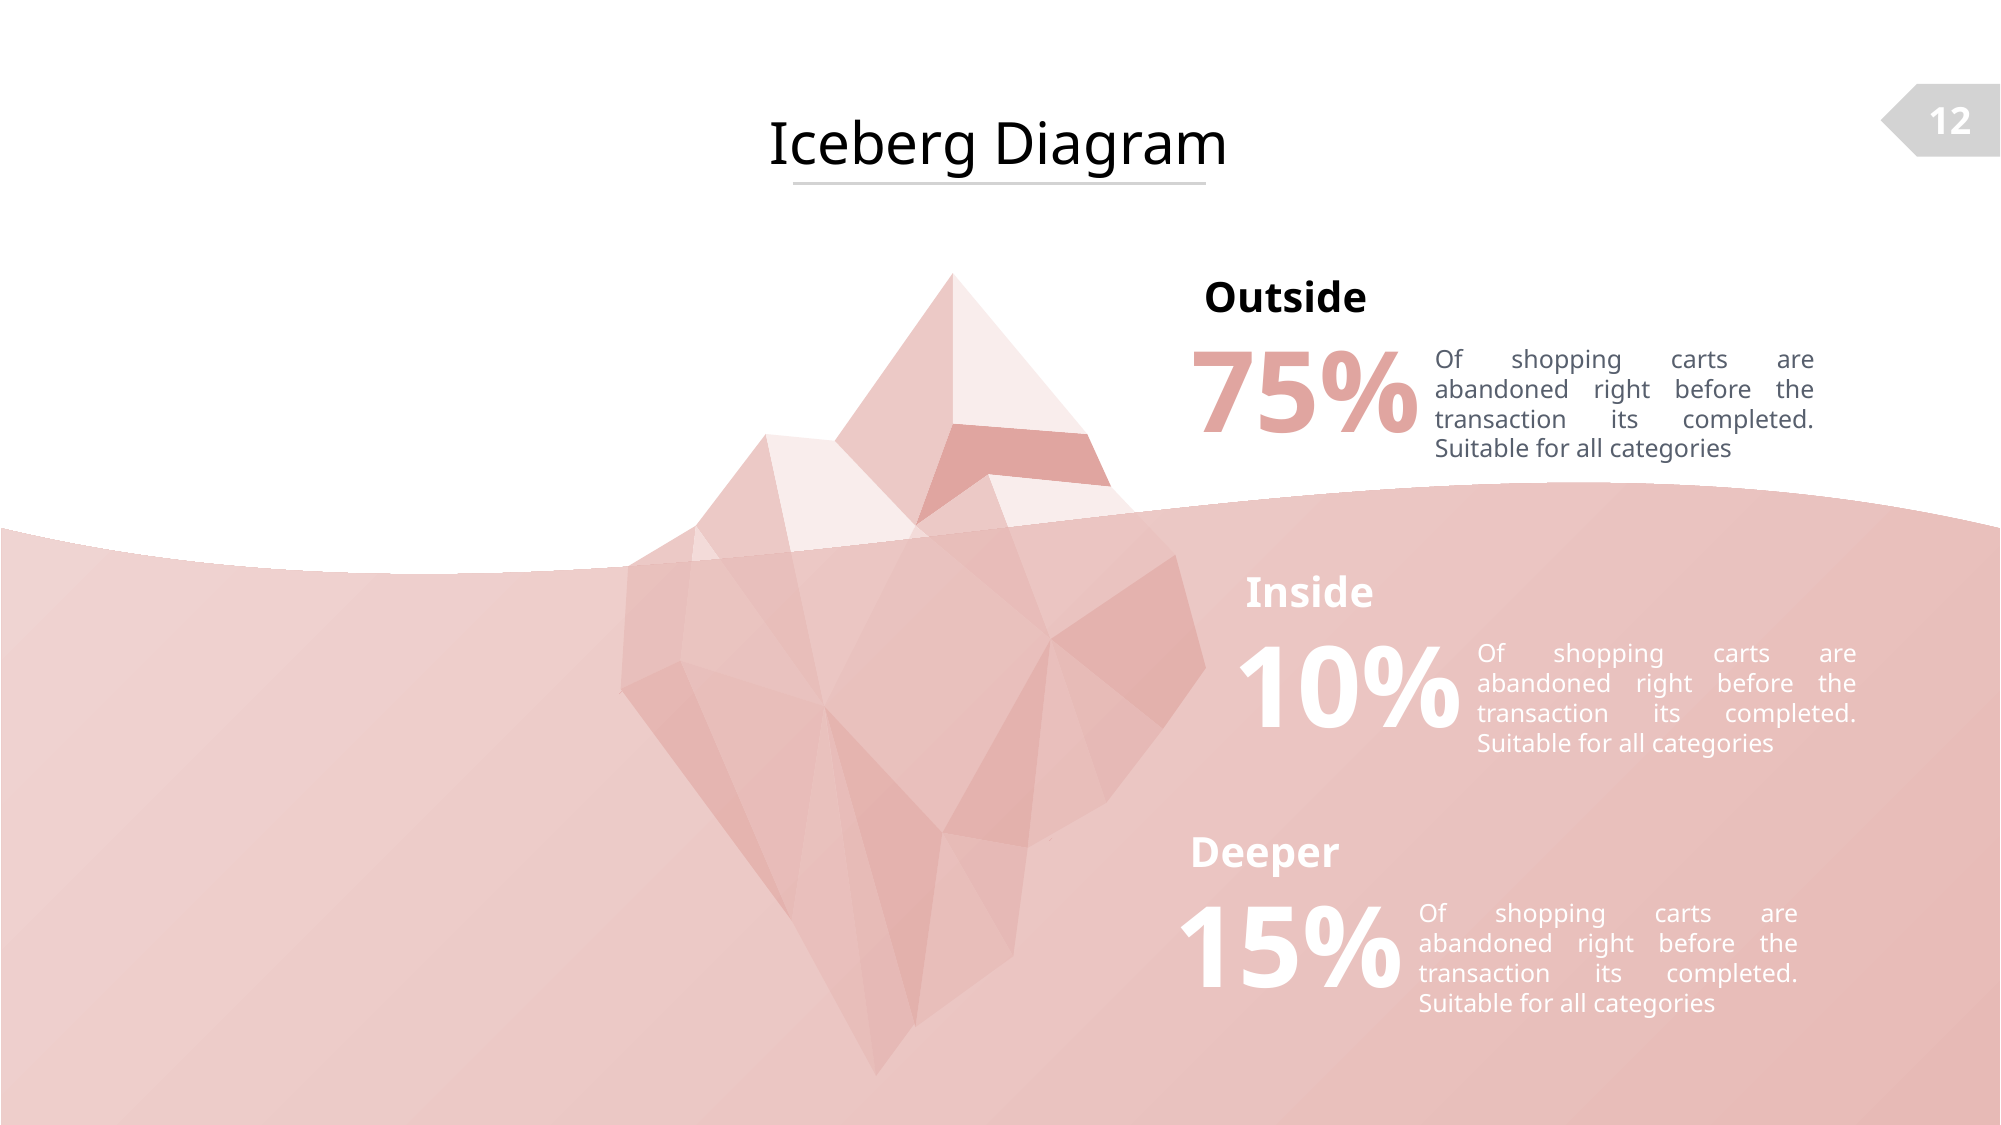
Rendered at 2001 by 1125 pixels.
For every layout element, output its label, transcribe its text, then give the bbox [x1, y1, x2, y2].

text_box 10% [1218, 607, 1478, 758]
slide_number 12 [1899, 89, 2000, 150]
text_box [620, 272, 1207, 1077]
text_box Deeper [1211, 818, 1356, 867]
text_box Of shopping carts are abandoned right before the transaction its completed. Suitable for all categories [1403, 890, 1814, 1025]
text_box 15% [1211, 867, 1420, 1018]
text_box [1, 482, 2000, 1125]
text_box Of shopping carts are abandoned right before the transaction its completed. Suitable for all categories [1462, 630, 1873, 765]
text_box Iceberg Diagram [754, 98, 1244, 184]
text_box Of shopping carts are abandoned right before the transaction its completed. Suitable for all categories [1420, 335, 1830, 471]
text_box Outside [1189, 263, 1383, 313]
text_box Inside [1231, 558, 1390, 607]
text_box 75% [1211, 313, 1436, 463]
